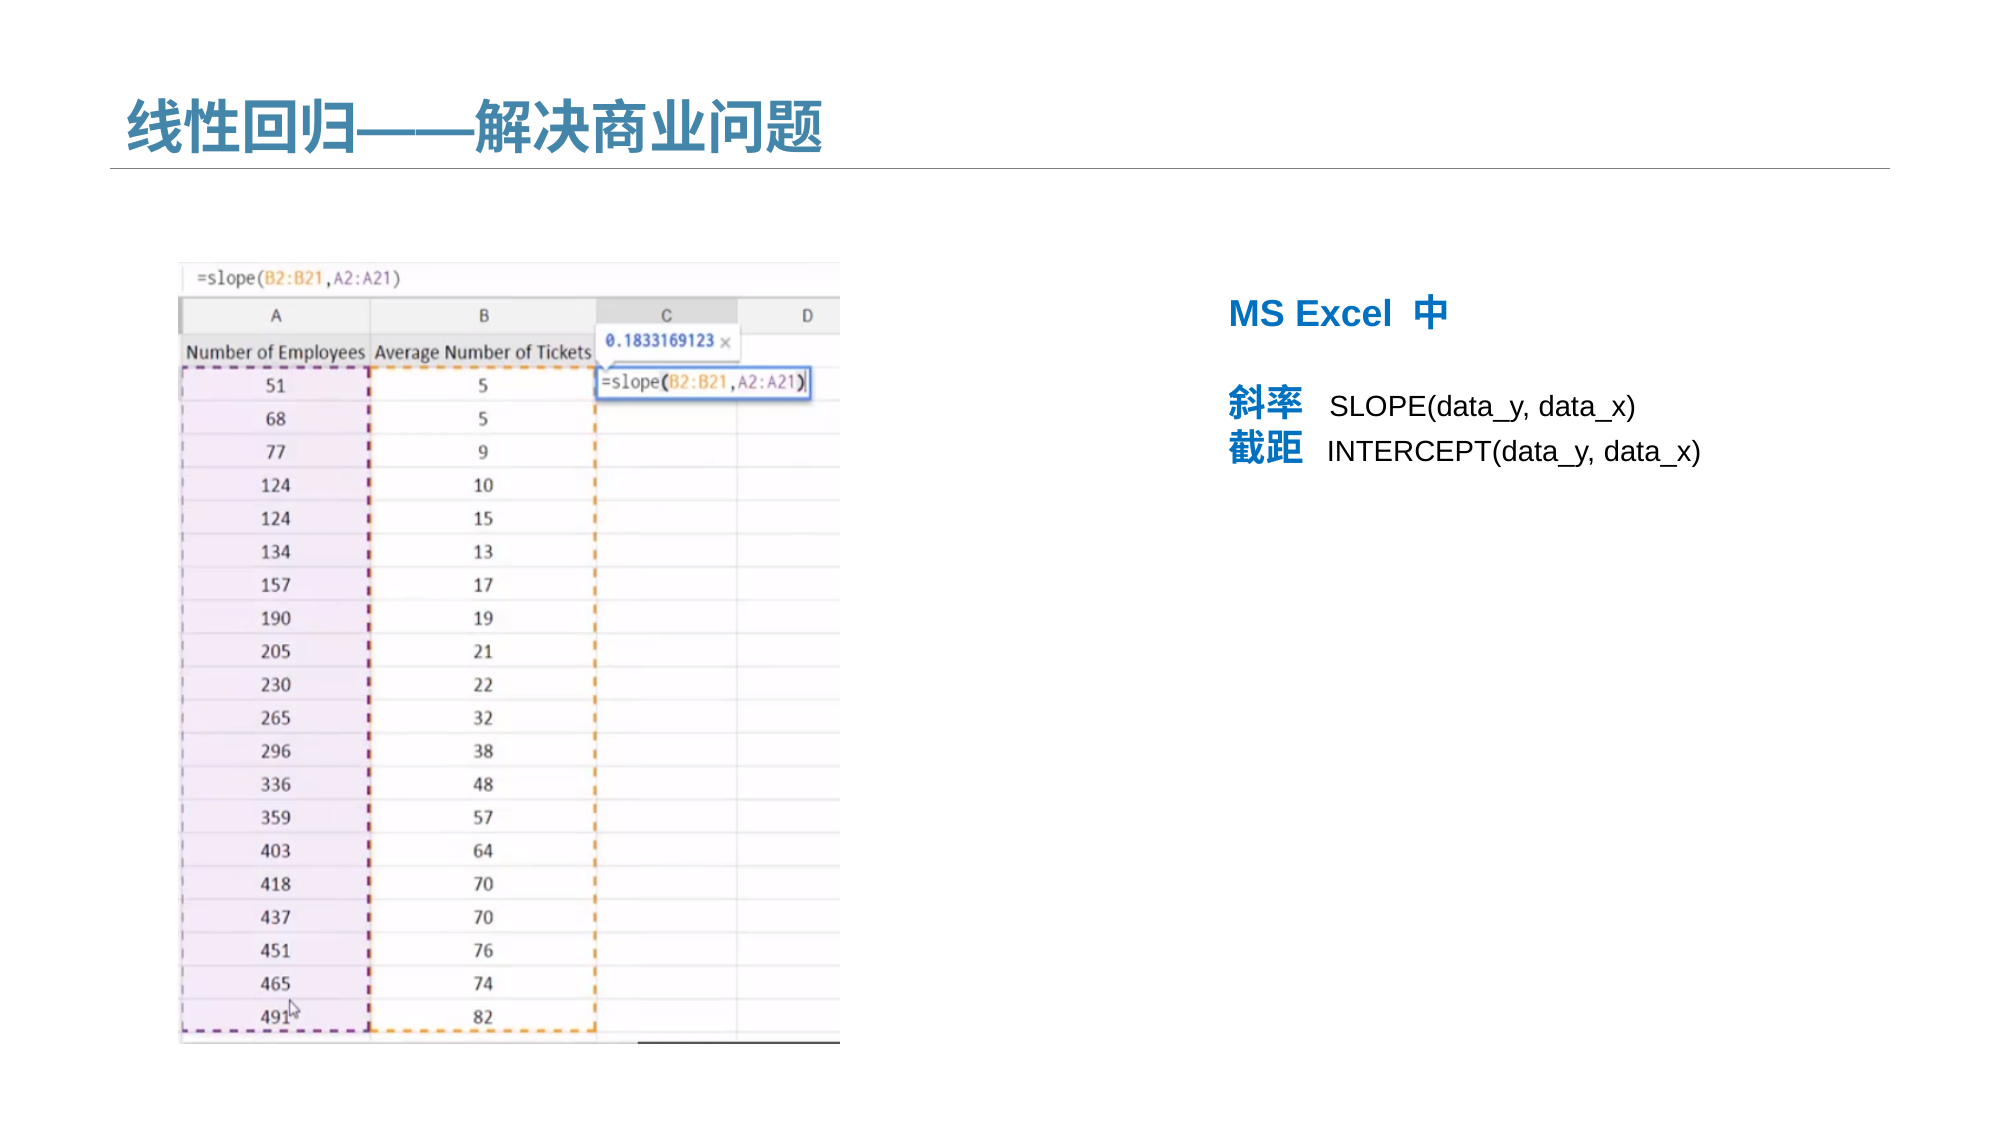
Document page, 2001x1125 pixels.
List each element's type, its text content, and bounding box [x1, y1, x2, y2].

text_box MS Excel 中 斜率 SLOPE(data_y, data_x) 截距 INTERCEPT(data_y, data_x) [1213, 281, 1717, 476]
picture [177, 262, 840, 1044]
title 线性回归——解决商业问题 [109, 0, 1890, 169]
